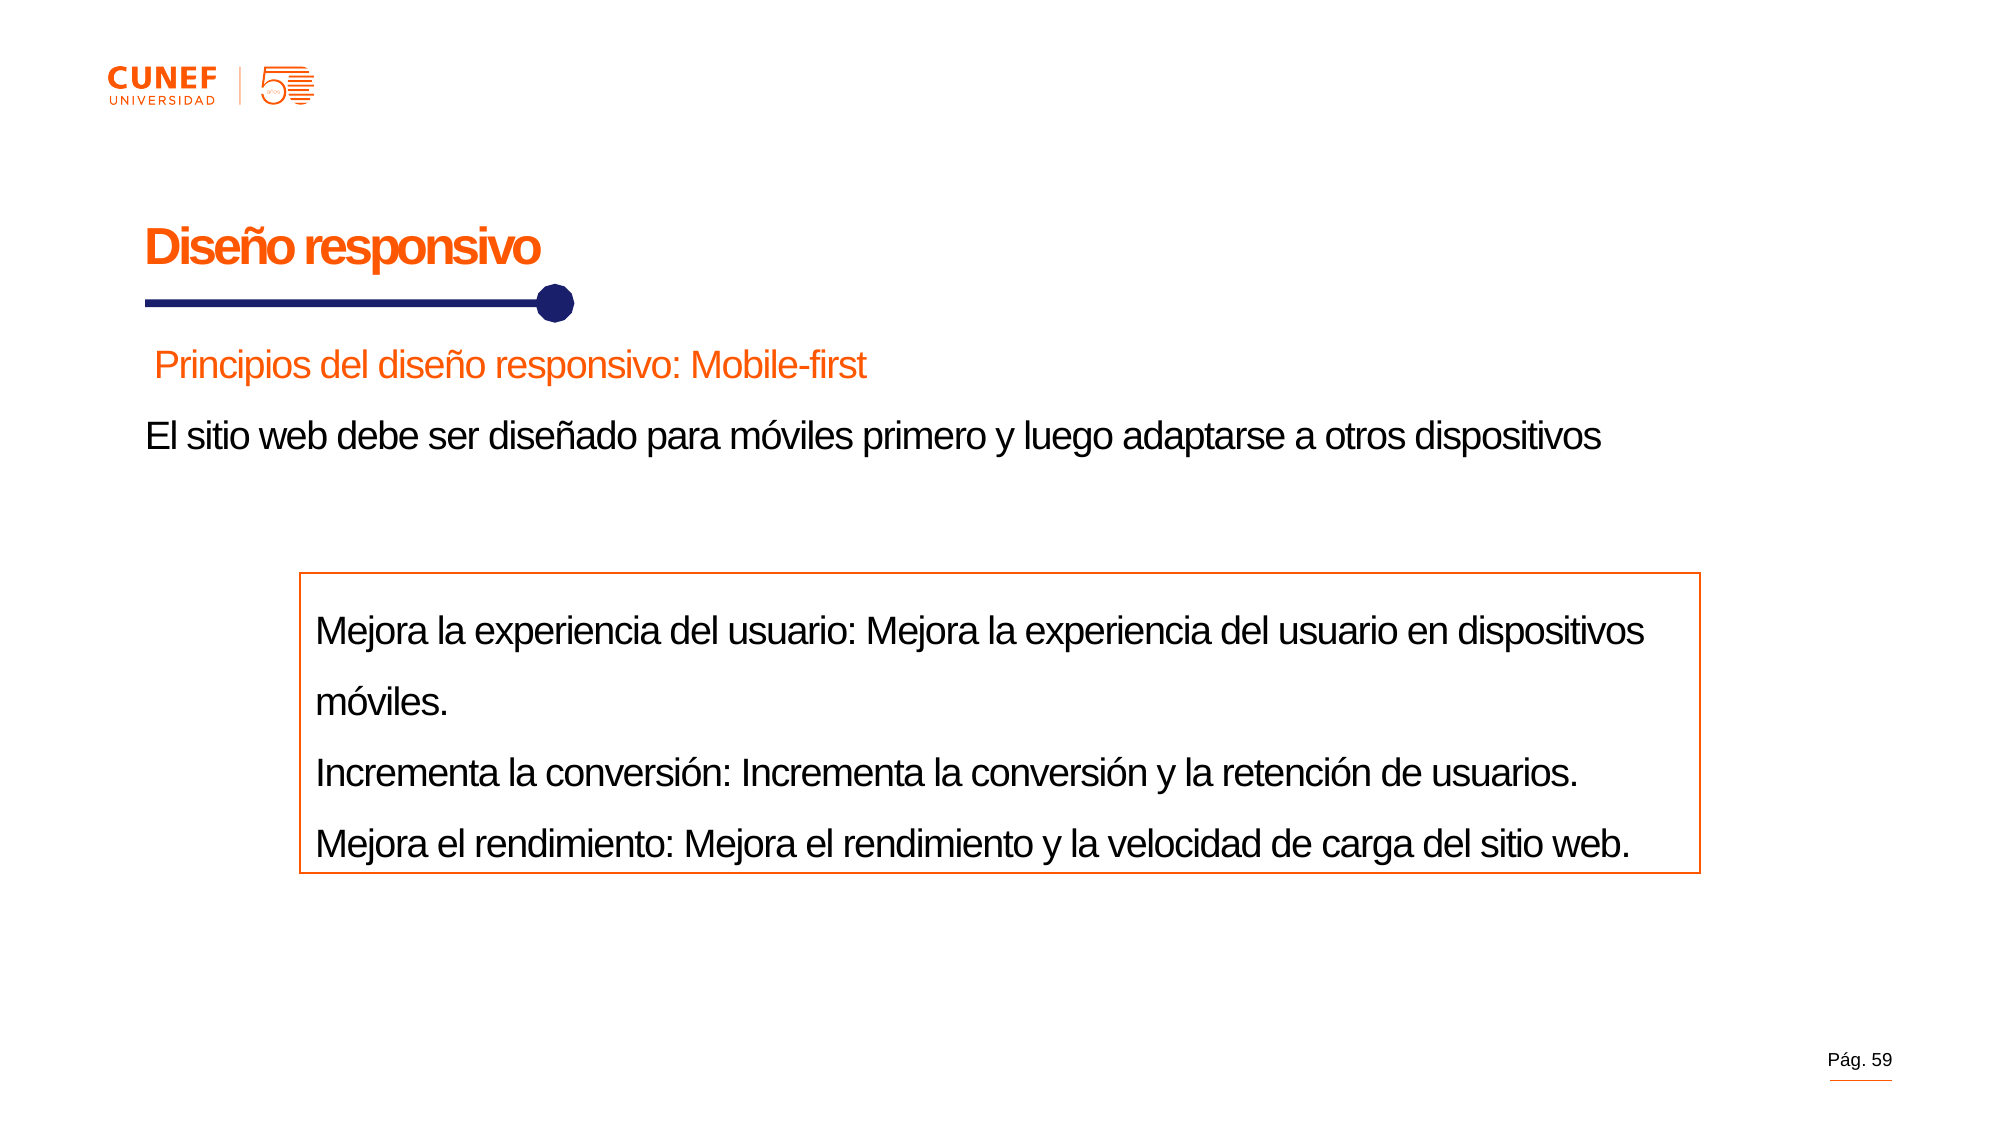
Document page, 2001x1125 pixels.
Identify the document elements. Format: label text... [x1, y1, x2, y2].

text_box Mejora la experiencia del usuario: Mejora la experiencia del usuario en dispositivos móviles. Incrementa la conversión: Incrementa la conversión y la retención de usuarios. Mejora el rendimiento: Mejora el rendimiento y la velocidad de carga del sitio web. [299, 572, 1701, 874]
text_box [145, 292, 566, 314]
text_box Diseño responsivo [145, 178, 1238, 276]
text_box Principios del diseño responsivo: Mobile-first El sitio web debe ser diseñado para móviles primero y luego adaptarse a otros dispositivos [145, 315, 1874, 529]
picture [108, 66, 314, 105]
